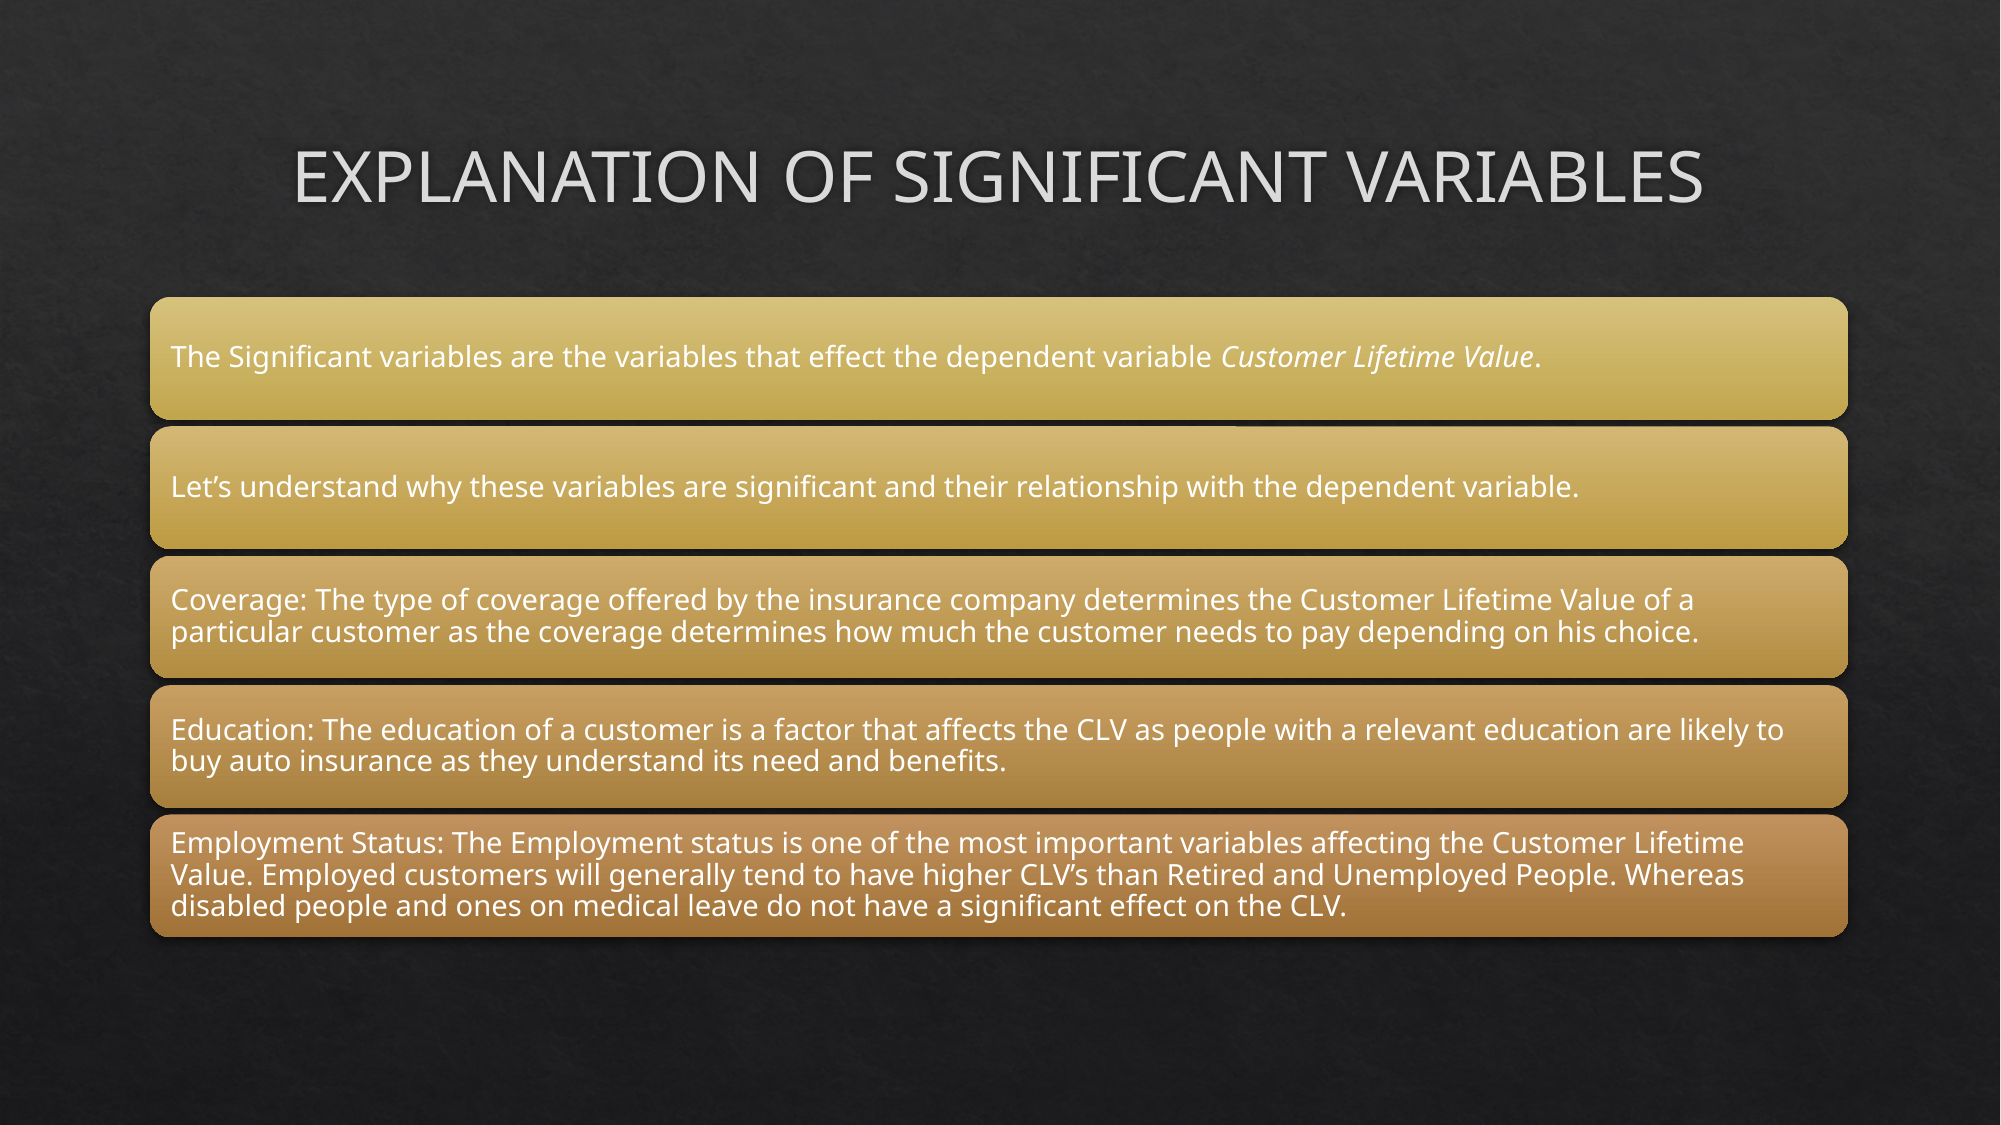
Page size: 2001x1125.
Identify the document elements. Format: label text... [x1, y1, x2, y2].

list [149, 283, 1849, 951]
title EXPLANATION OF SIGNIFICANT VARIABLES [149, 99, 1849, 260]
